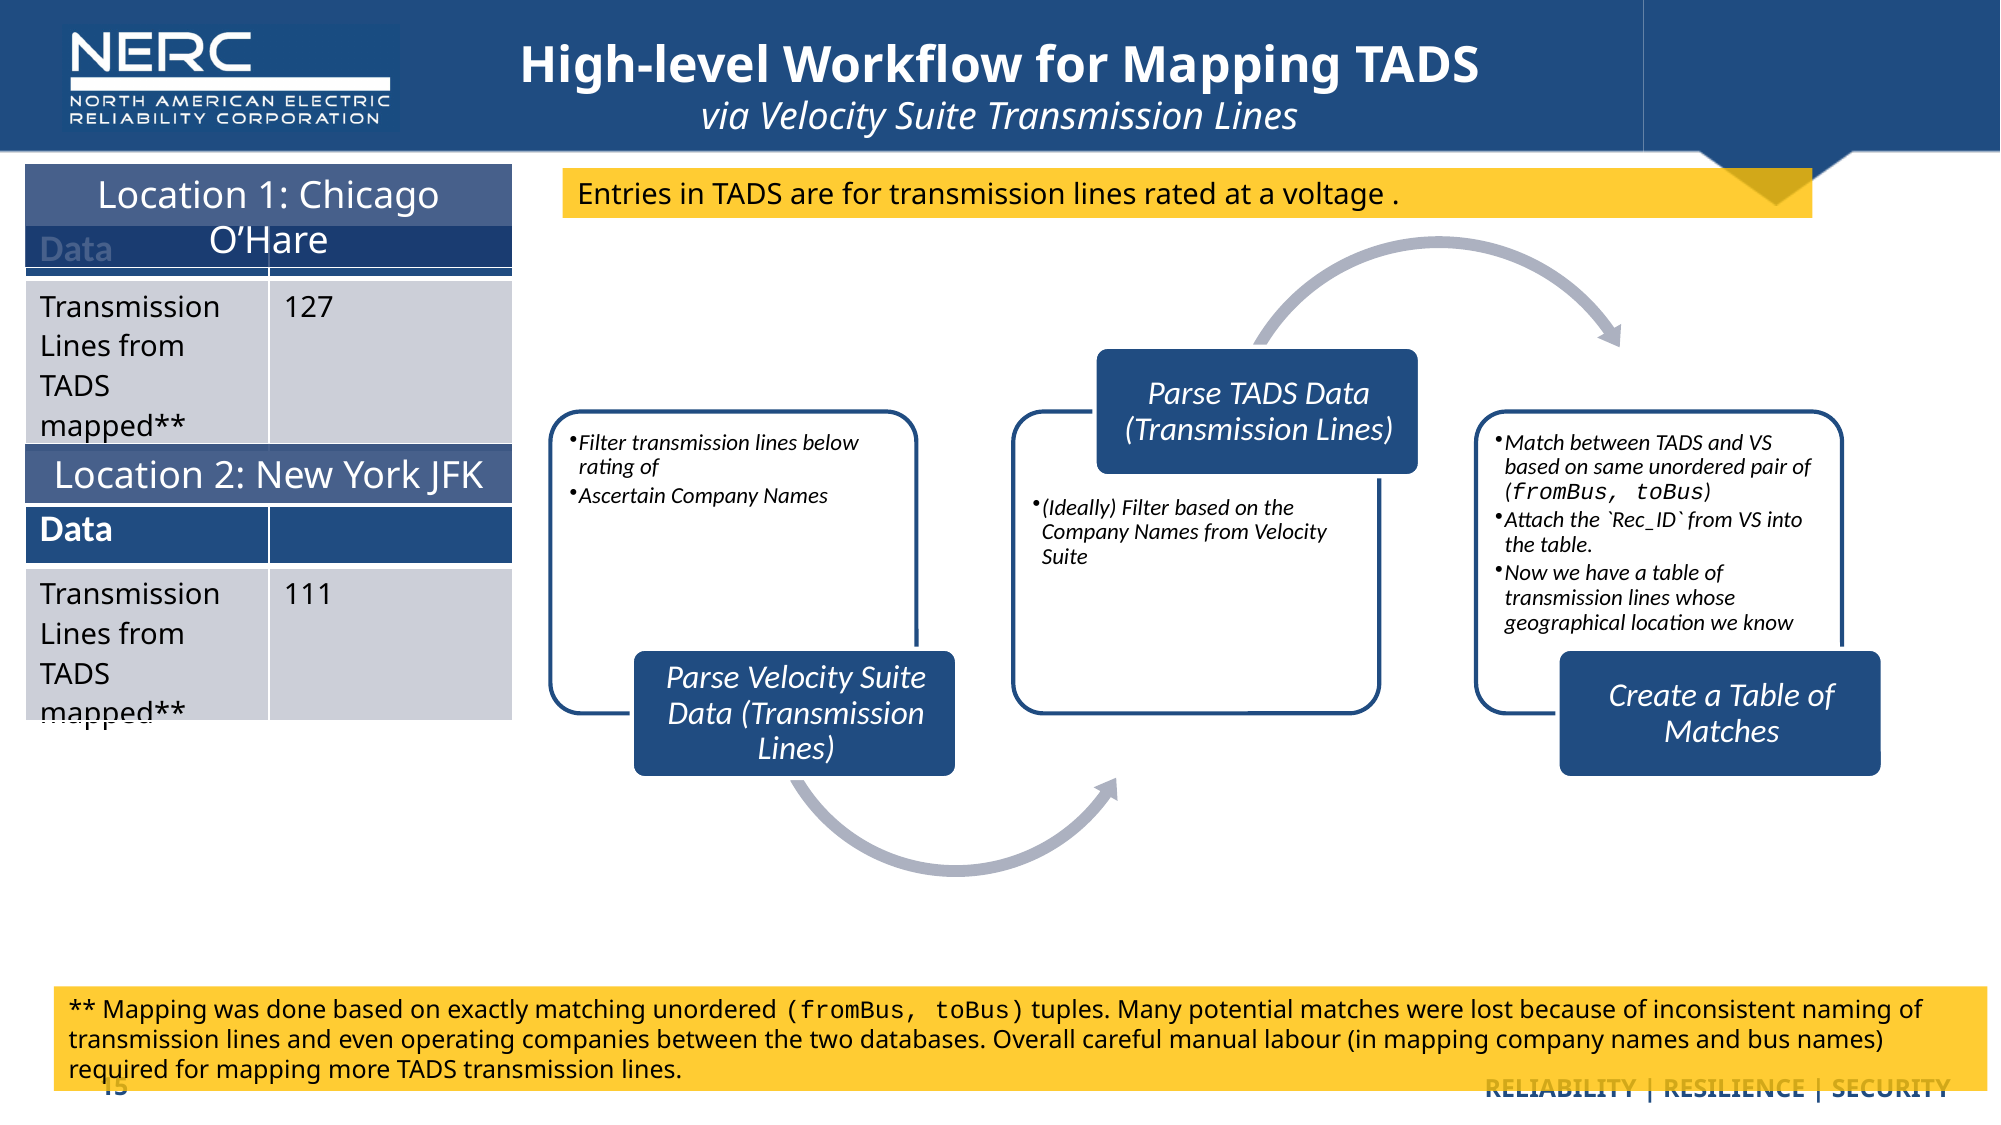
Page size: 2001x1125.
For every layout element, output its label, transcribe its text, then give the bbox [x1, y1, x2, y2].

text_box Location 1: Chicago O’Hare [24, 163, 513, 268]
table_cell Transmission Lines from TADS mapped** [26, 281, 268, 443]
table_cell 111 [270, 569, 512, 720]
text_box ** Mapping was done based on exactly matching unordered (fromBus, toBus) tuples. Many potential matches were lost because of inconsistent naming of transmission lines and even operating companies between the two databases. Overall careful manual labour (in mapping company names and bus names) required for mapping more TADS transmission lines. [53, 986, 1988, 1091]
table_header [270, 268, 512, 276]
picture [0, 0, 2000, 206]
text_box Location 2: New York JFK [24, 443, 513, 504]
table_cell 127 [270, 281, 512, 443]
table_cell Transmission Lines from TADS mapped** [26, 569, 268, 720]
table_header [270, 507, 512, 563]
table_header Data [26, 507, 268, 563]
text_box High-level Workflow for Mapping TADS via Velocity Suite Transmission Lines [425, 24, 1575, 133]
table_header Data [26, 268, 268, 276]
